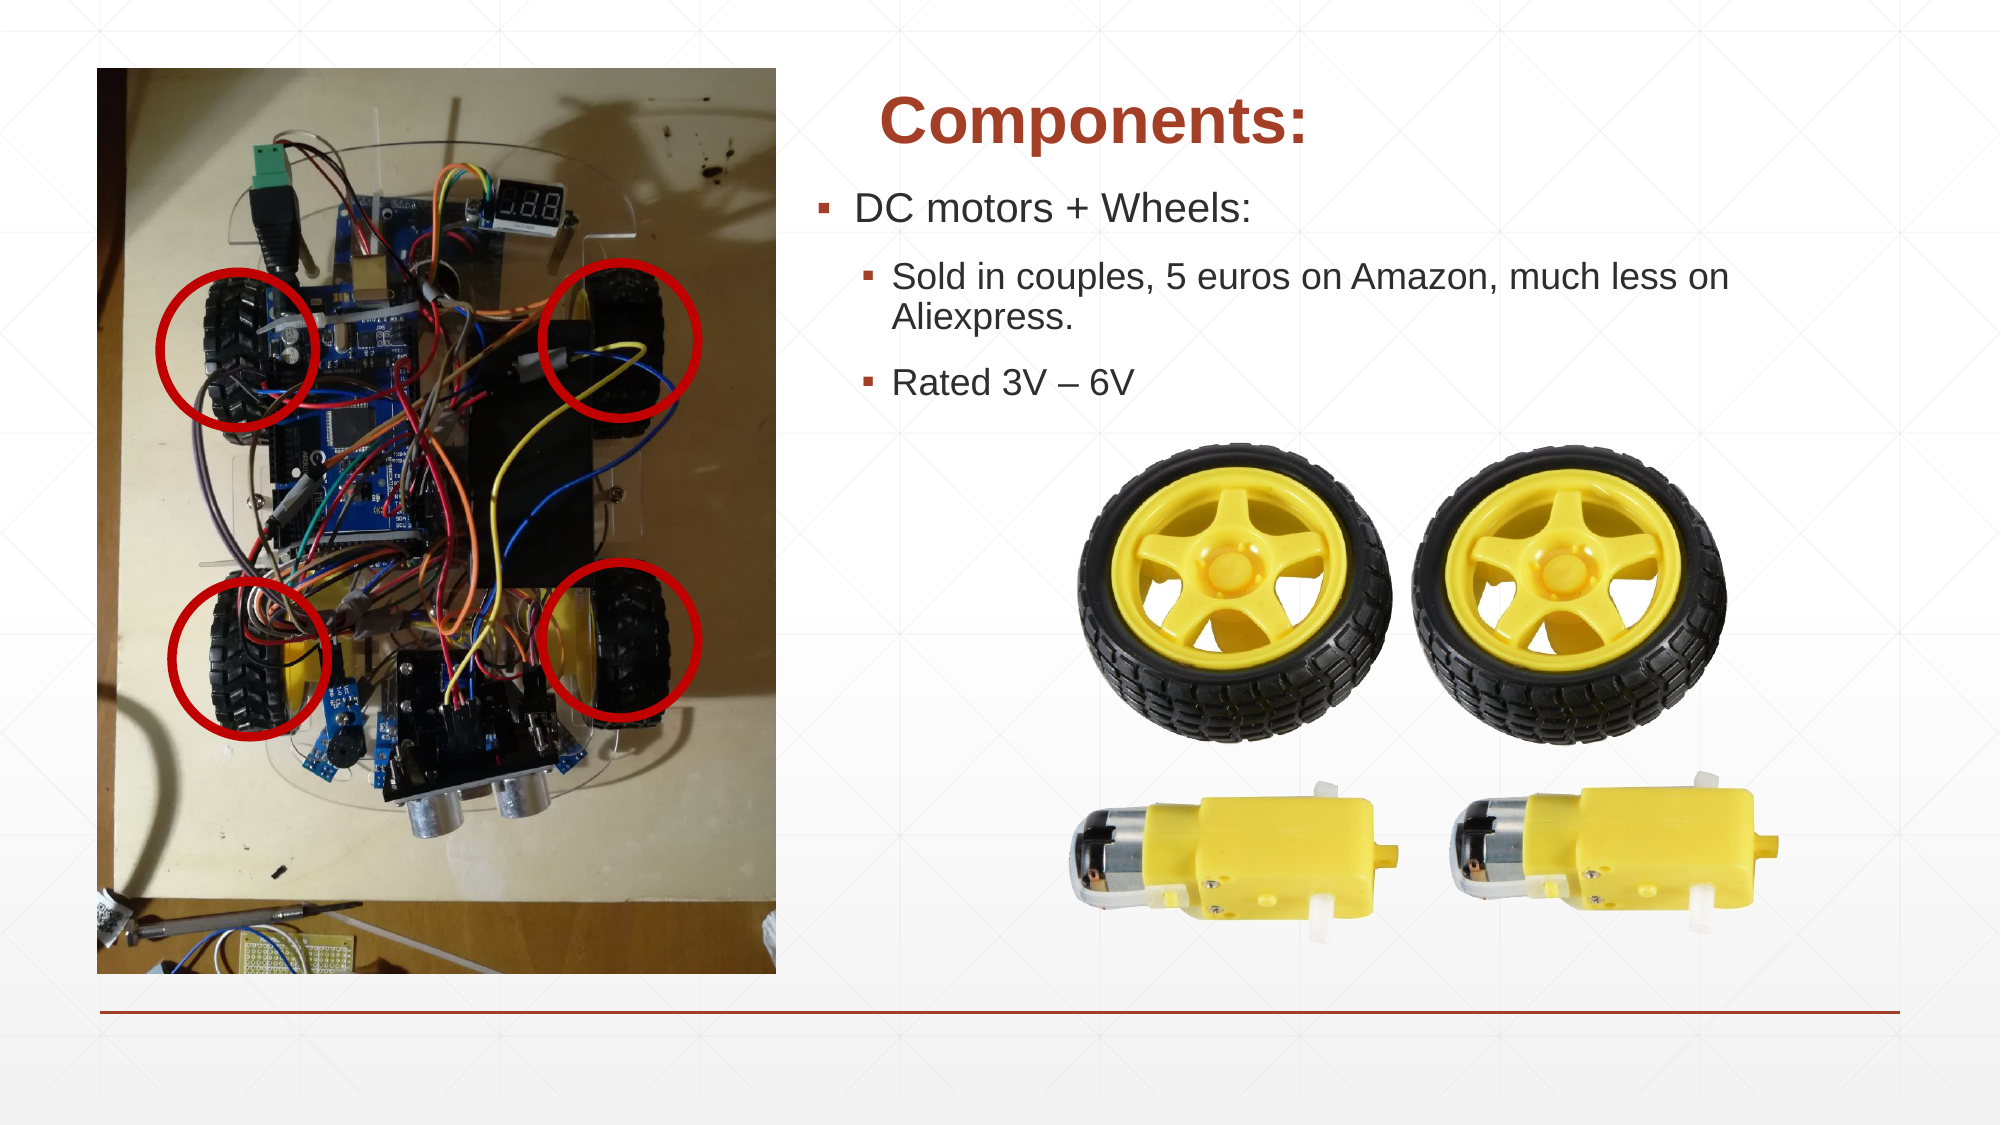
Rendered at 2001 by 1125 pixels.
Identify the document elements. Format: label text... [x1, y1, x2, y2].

picture [97, 68, 776, 974]
picture [1043, 315, 1800, 1072]
text_box DC motors + Wheels: Sold in couples, 5 euros on Amazon, much less on Aliexpress. Rated 3V – 6V [801, 179, 1852, 502]
title Components: [865, 48, 1789, 166]
